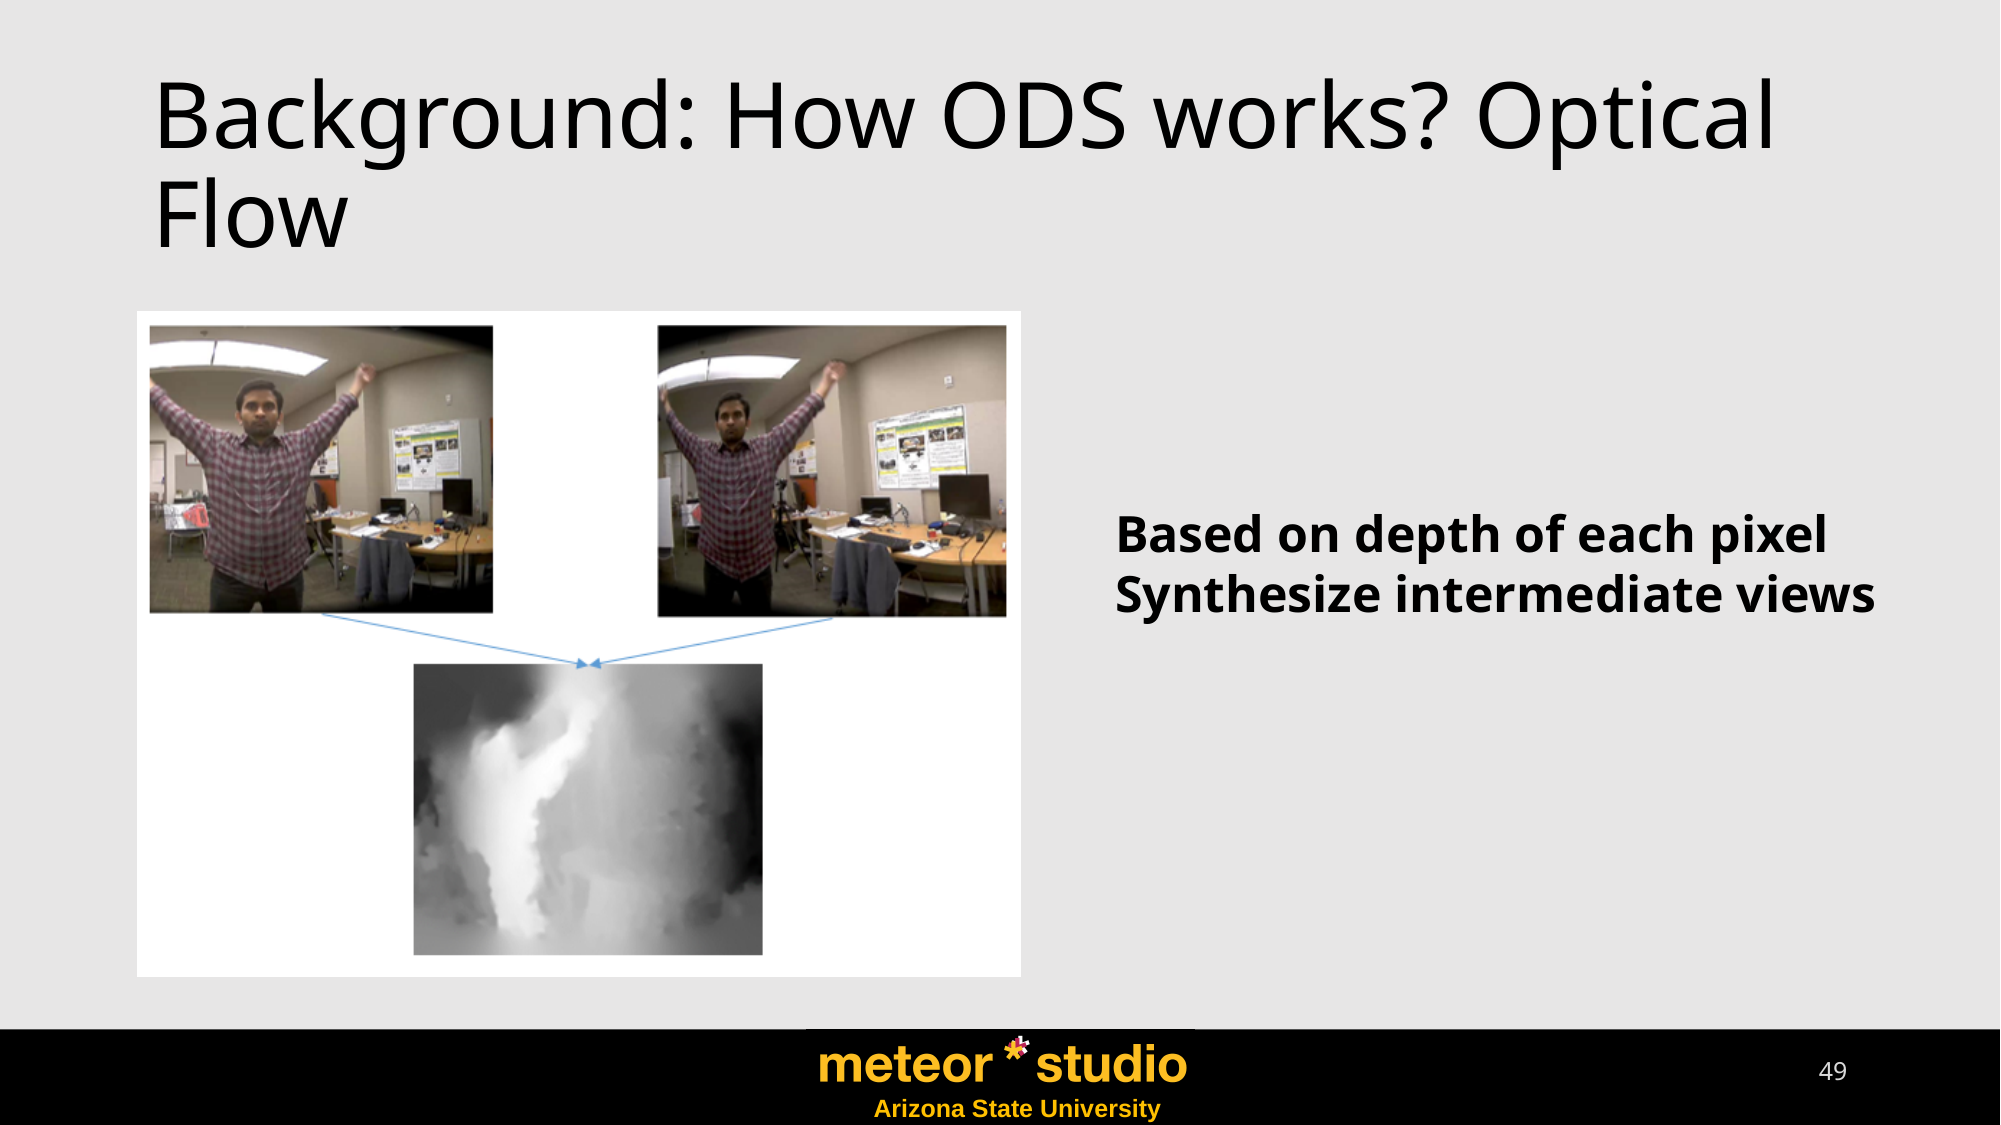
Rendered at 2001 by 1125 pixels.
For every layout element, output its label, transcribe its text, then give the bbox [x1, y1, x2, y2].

text_box Based on depth of each pixel Synthesize intermediate views [1100, 494, 1892, 630]
picture [806, 1029, 1195, 1092]
slide_number 49 [1412, 1042, 1863, 1103]
title Background: How ODS works? Optical Flow [137, 59, 1863, 278]
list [137, 311, 1021, 977]
